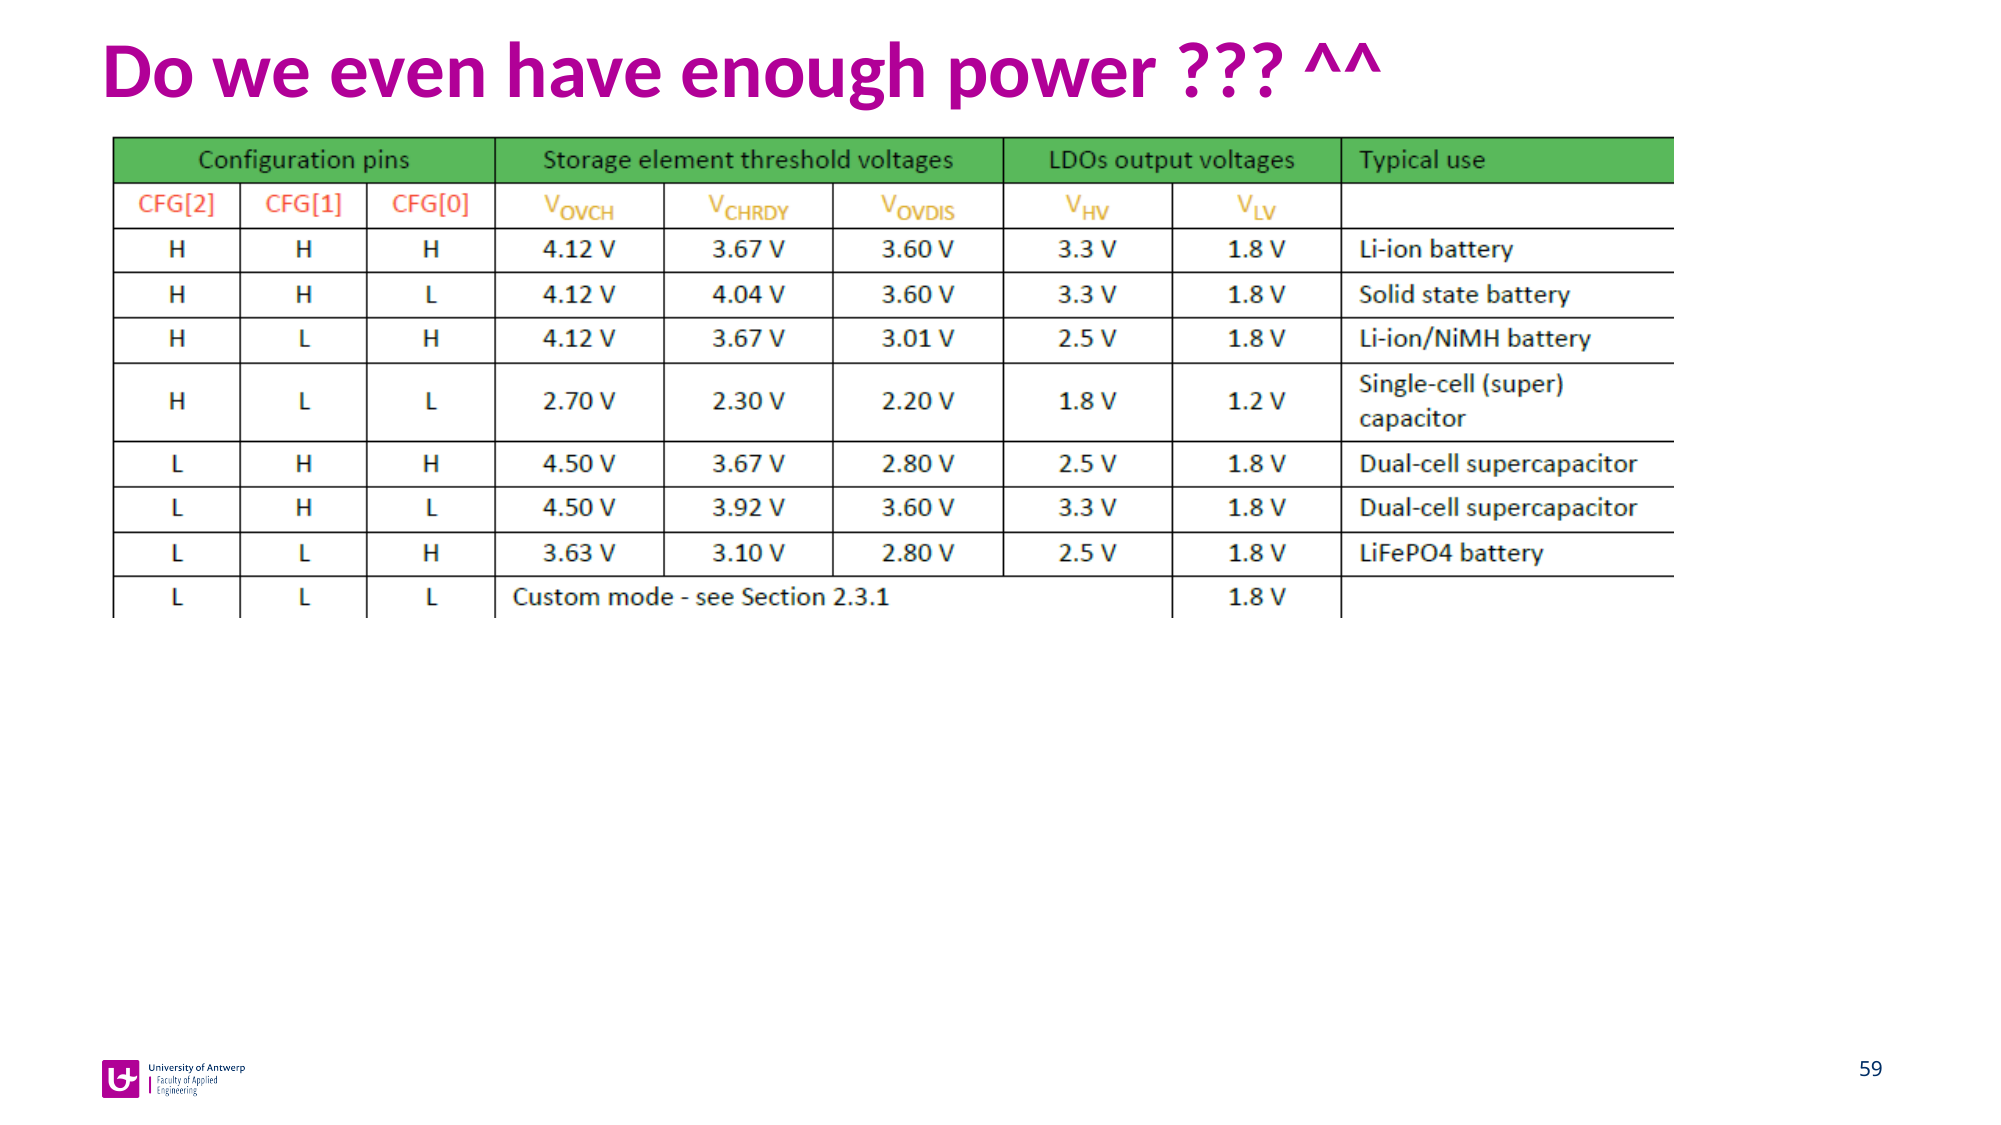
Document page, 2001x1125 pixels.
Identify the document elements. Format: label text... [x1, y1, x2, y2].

title Do we even have enough power ??? ^^ [102, 18, 1898, 148]
picture [102, 1060, 245, 1098]
picture [102, 134, 1674, 618]
slide_number 59 [1463, 1039, 1898, 1100]
